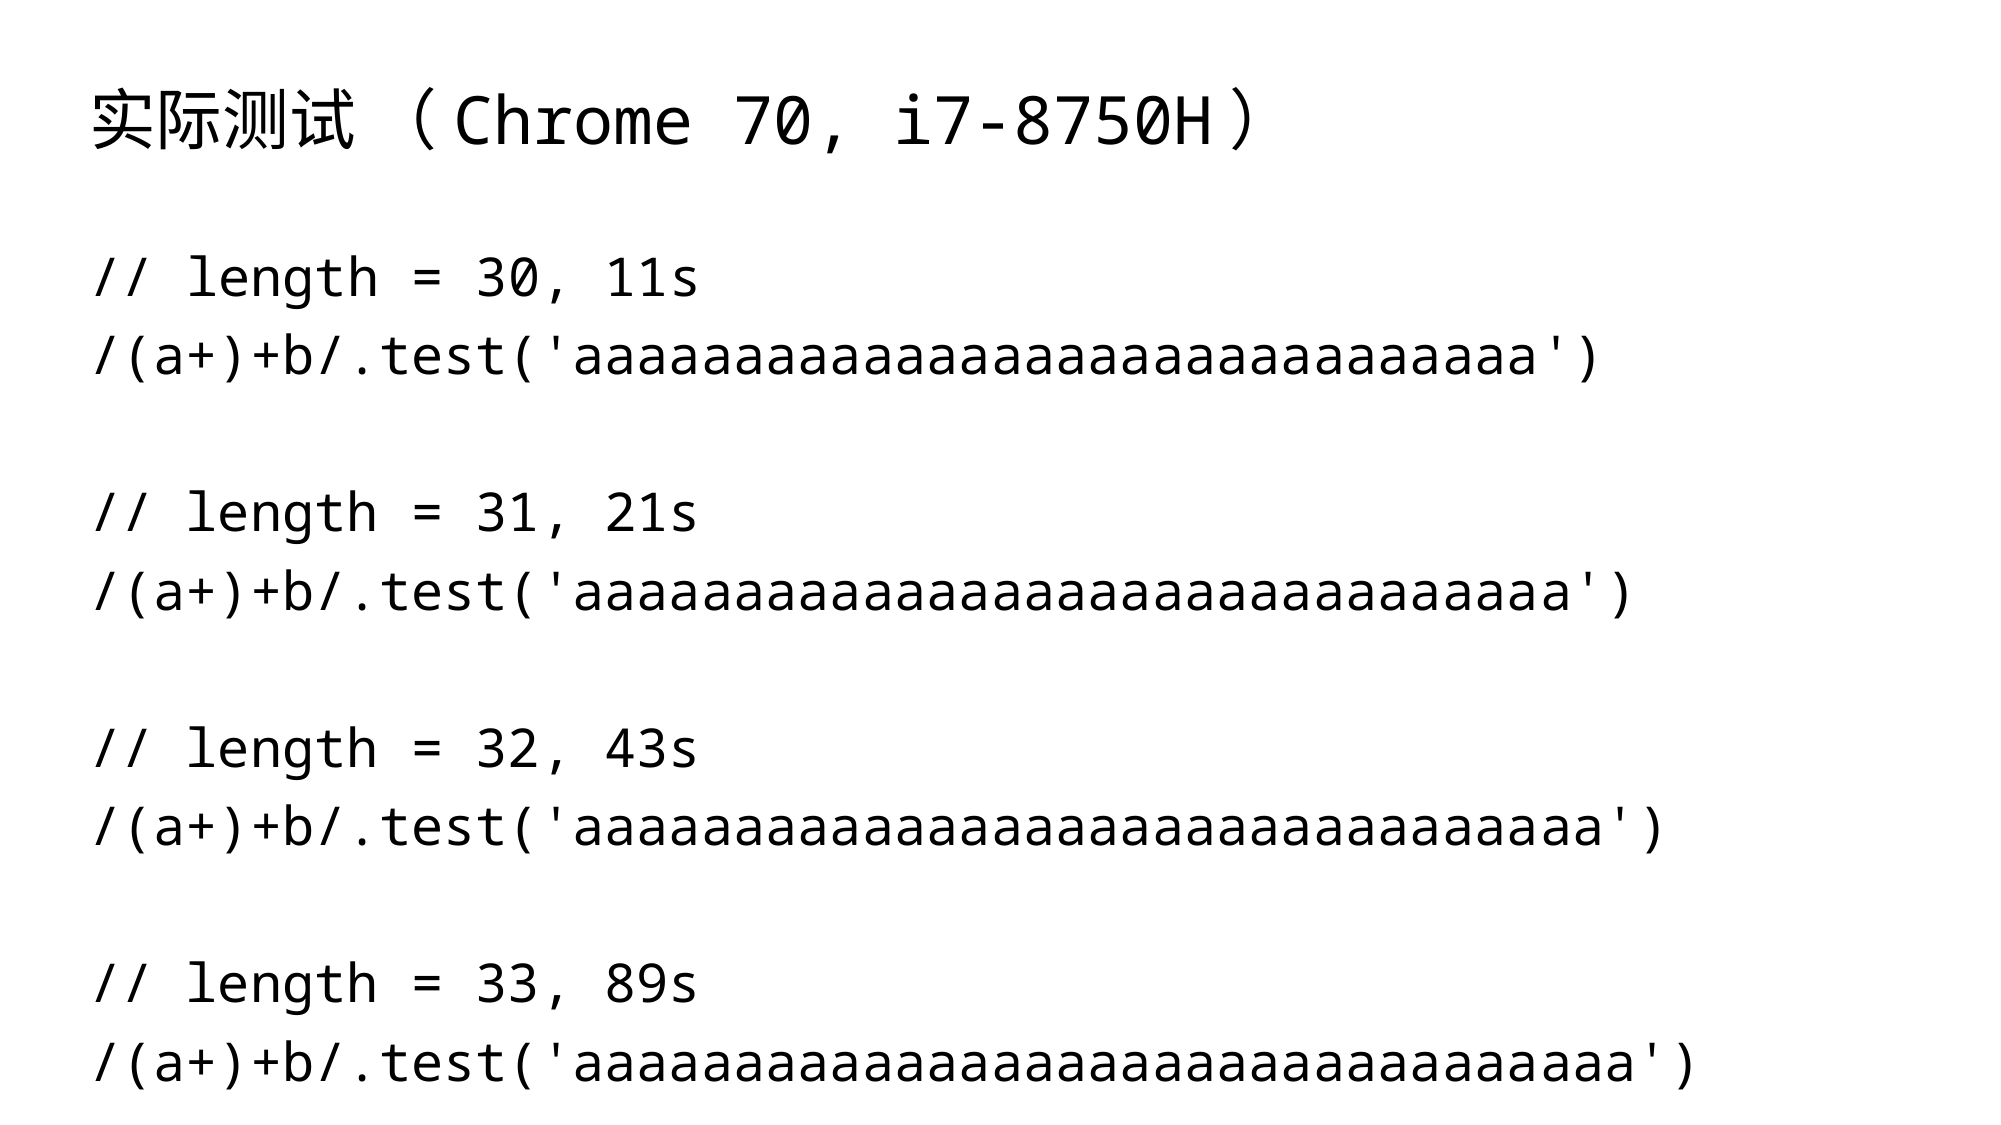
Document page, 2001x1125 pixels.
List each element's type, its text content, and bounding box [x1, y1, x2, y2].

list // length = 30, 11s /(a+)+b/.test('aaaaaaaaaaaaaaaaaaaaaaaaaaaaaa') // length = 31, 21s /(a+)+b/.test('aaaaaaaaaaaaaaaaaaaaaaaaaaaaaaa') // length = 32, 43s /(a+)+b/.test('aaaaaaaaaaaaaaaaaaaaaaaaaaaaaaaa') // length = 33, 89s /(a+)+b/.test('aaaaaaaaaaaaaaaaaaaaaaaaaaaaaaaaa') [74, 242, 1926, 1102]
title 实际测试 （Chrome 70, i7-8750H） [74, 29, 1926, 217]
